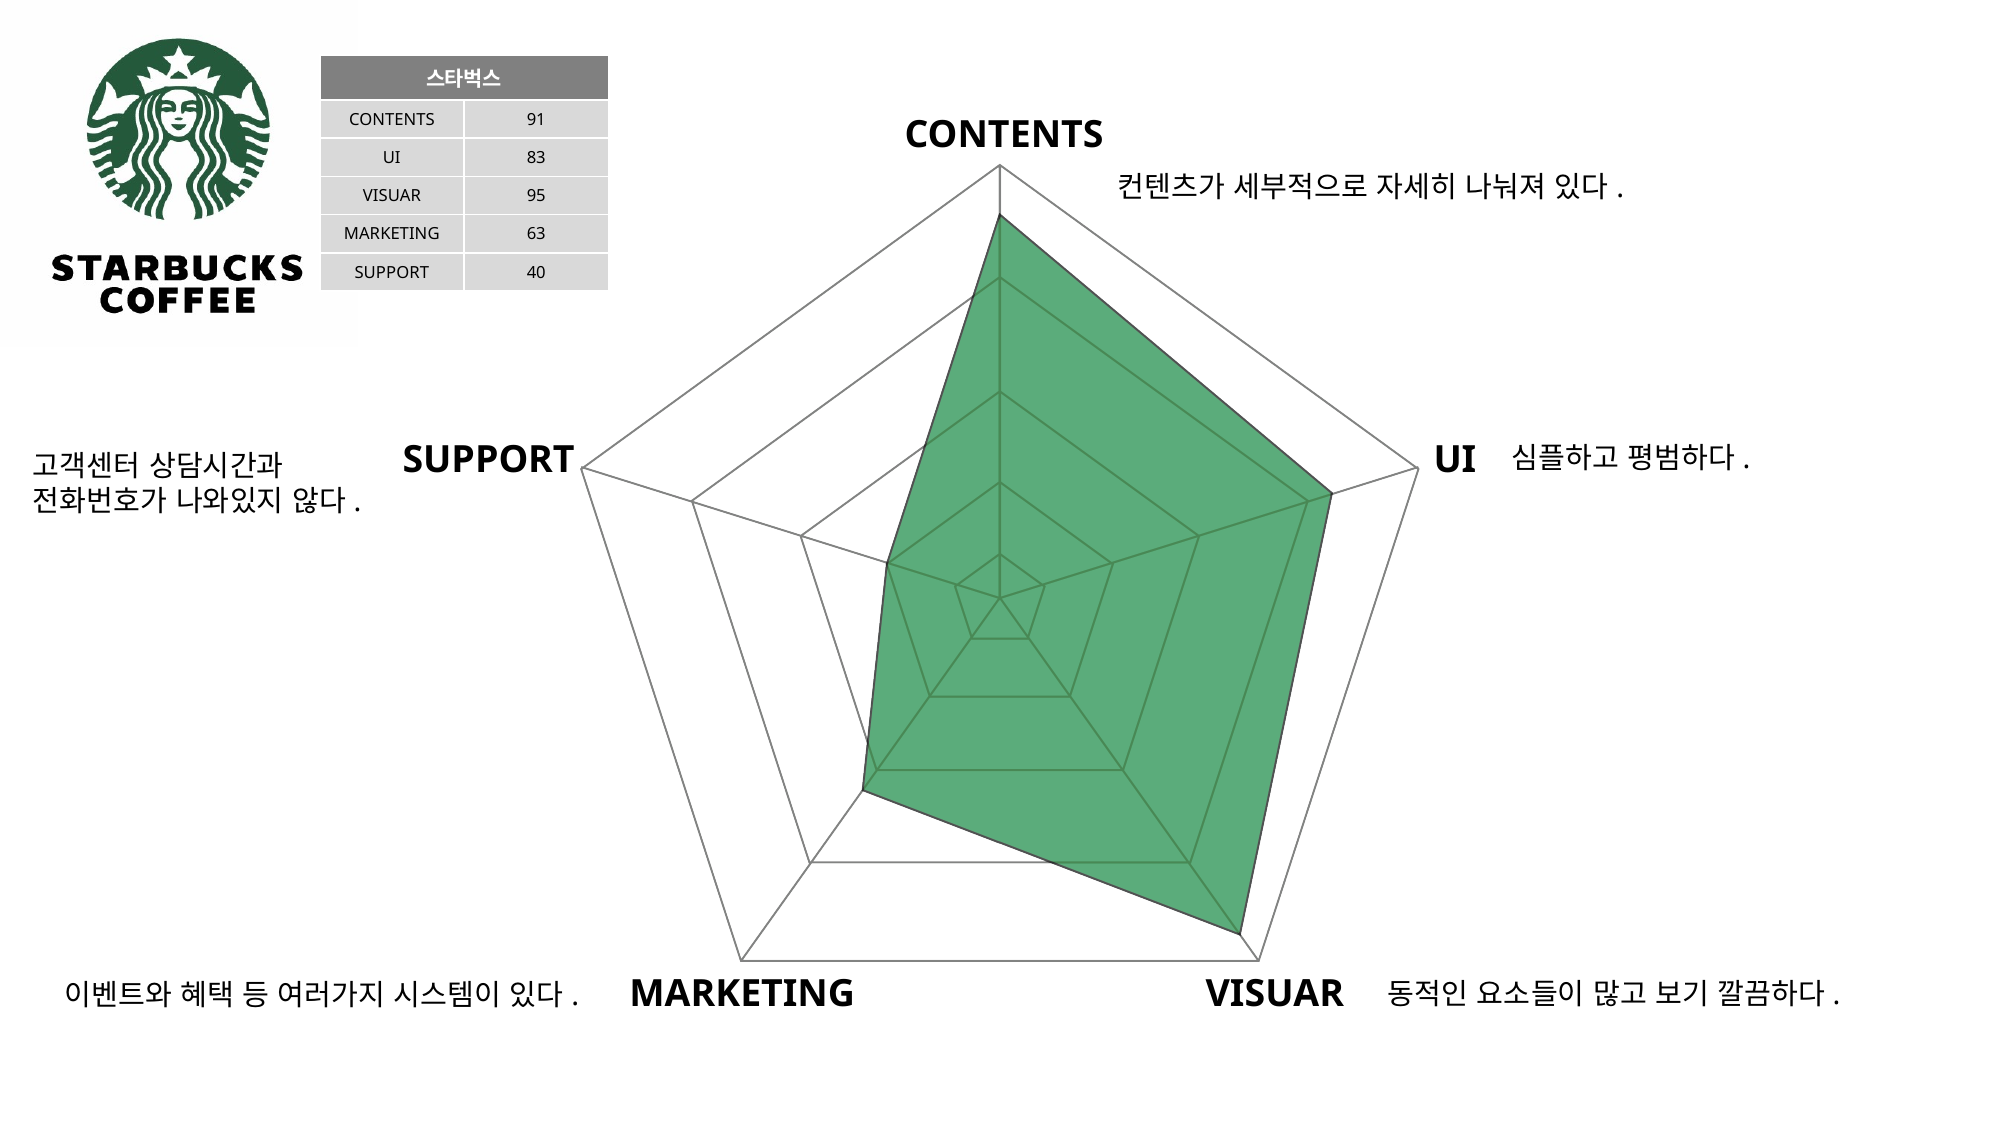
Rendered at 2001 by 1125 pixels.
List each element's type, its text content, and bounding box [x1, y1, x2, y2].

picture [0, 0, 358, 347]
table_cell 95 [465, 177, 579, 214]
table_cell 91 [465, 101, 608, 137]
text_box SUPPORT [387, 427, 579, 488]
text_box 컨텐츠가 세부적으로 자세히 나눠져 있다. [1102, 161, 1639, 212]
text_box 동적인 요소들이 많고 보기 깔끔하다. [1372, 967, 1856, 1018]
text_box 심플하고 평범하다. [1496, 432, 1766, 483]
text_box VISUAR [1190, 962, 1359, 1022]
text_box 이벤트와 혜택 등 여러가지 시스템이 있다. [49, 969, 595, 1019]
text_box UI [1420, 427, 1491, 488]
table_cell CONTENTS [358, 101, 463, 137]
table_cell SUPPORT [358, 254, 463, 290]
text_box MARKETING [614, 962, 871, 1022]
table_cell UI [358, 139, 463, 176]
table_cell 63 [465, 215, 579, 252]
table_cell MARKETING [358, 215, 463, 252]
table_header 스타벅스 [358, 56, 608, 99]
table_cell VISUAR [358, 177, 463, 214]
text_box 고객센터 상담시간과 전화번호가 나와있지 않다. [18, 440, 377, 525]
table_cell 83 [465, 139, 608, 176]
text_box CONTENTS [889, 102, 1119, 163]
picture [579, 163, 1420, 962]
table_cell 40 [465, 254, 579, 290]
